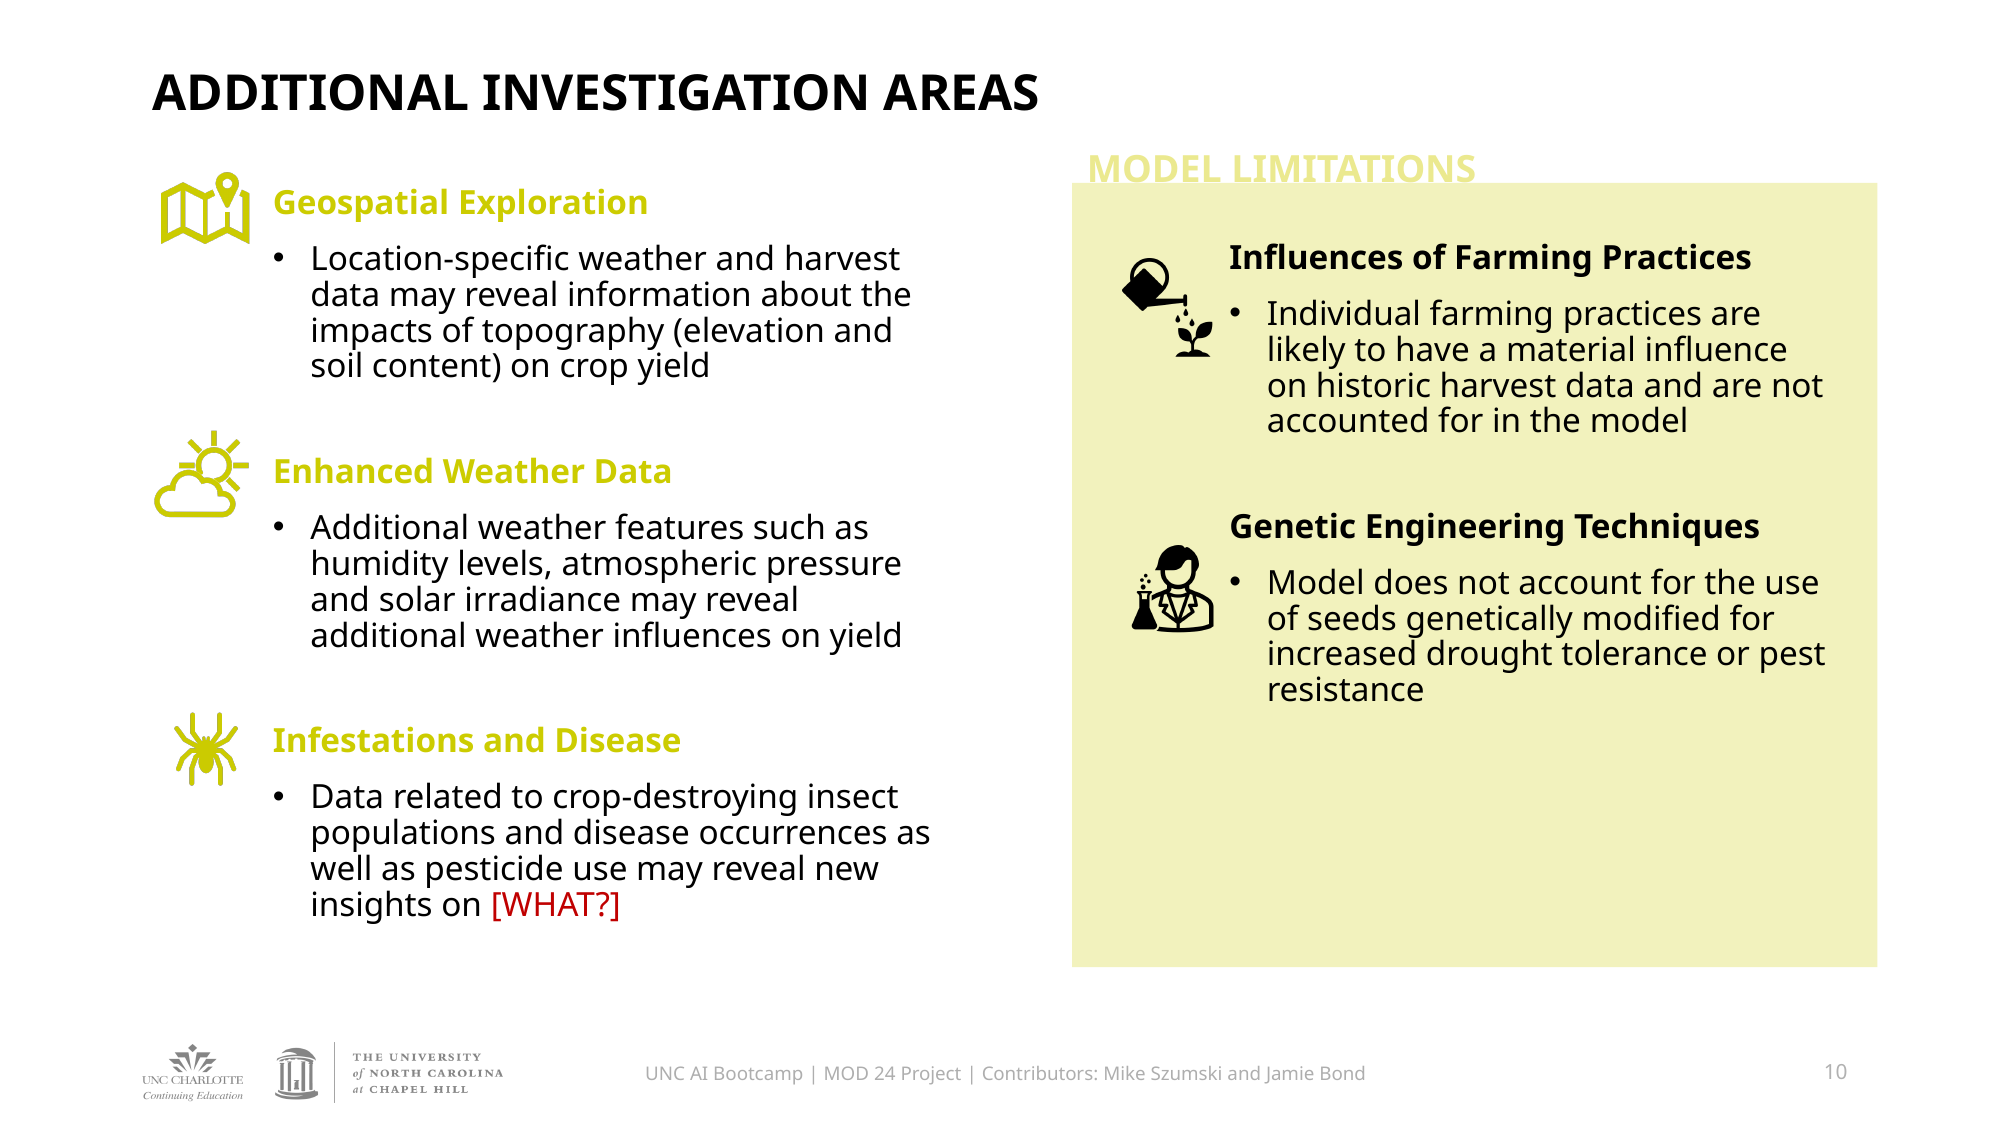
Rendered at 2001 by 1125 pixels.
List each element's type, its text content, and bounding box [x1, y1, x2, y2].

picture [149, 420, 256, 527]
list Geospatial Exploration Location-specific weather and harvest data may reveal information about the impacts of topography (elevation and soil content) on crop yield Enhanced Weather Data Additional weather features such as humidity levels, atmospheric pressure and solar irradiance may reveal additional weather influences on yield Infestations and Disease Data related to crop-destroying insect populations and disease occurrences as well as pesticide use may reveal new insights on [WHAT?] [257, 165, 968, 1019]
picture [152, 155, 259, 262]
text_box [1071, 128, 1878, 968]
slide_number 10 [1412, 1042, 1863, 1103]
title ADDITIONAL INVESTIGATION AREAS [137, 59, 1863, 129]
footer UNC AI Bootcamp | MOD 24 Project | Contributors: Mike Szumski and Jamie Bond [602, 1042, 1408, 1103]
picture [168, 710, 245, 787]
